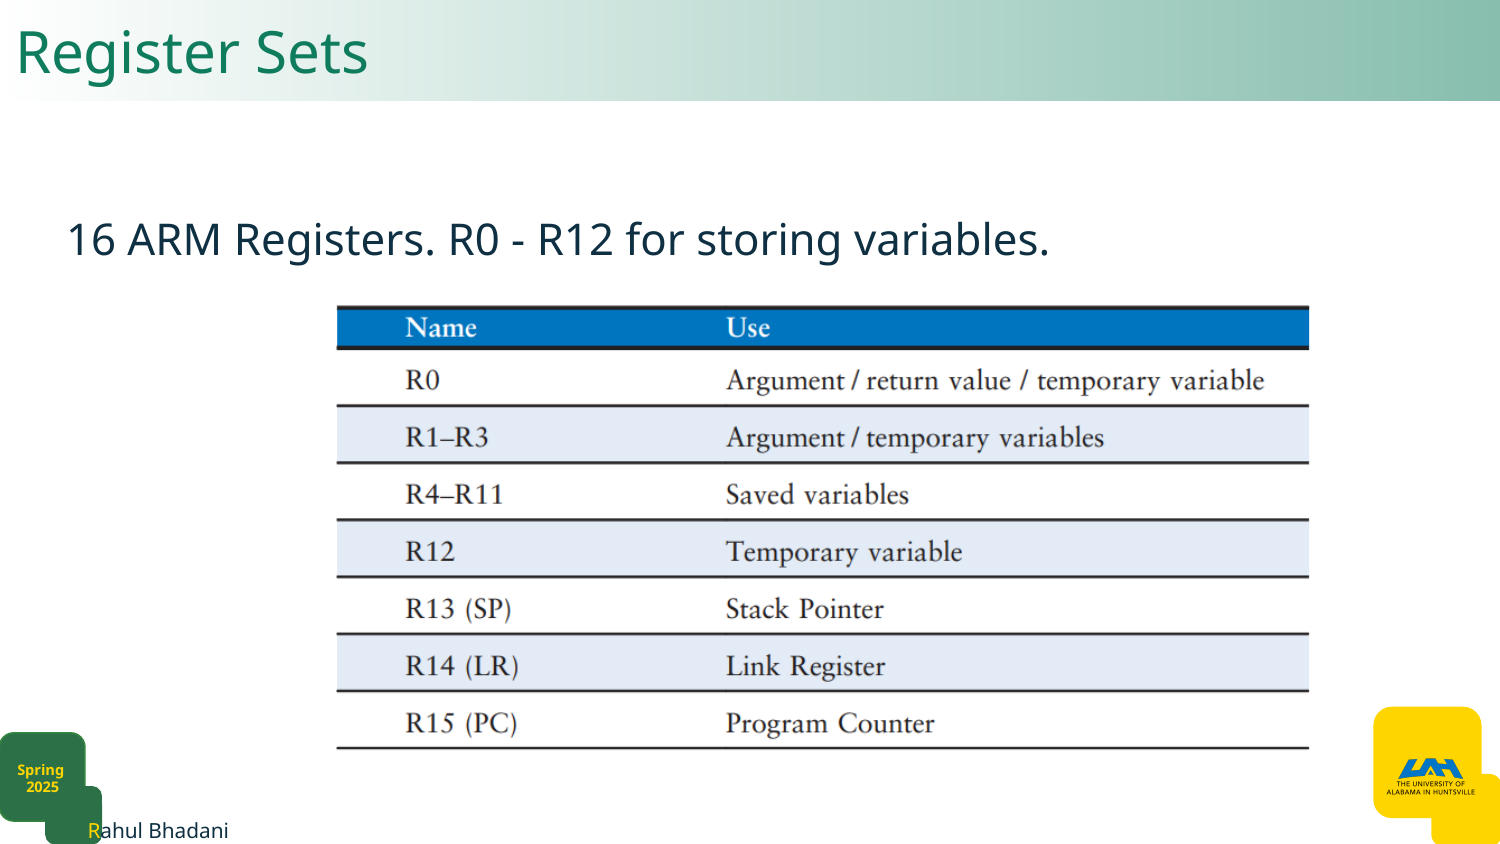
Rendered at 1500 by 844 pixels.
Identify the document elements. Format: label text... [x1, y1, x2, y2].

title Register Sets [0, 0, 1500, 101]
picture [326, 293, 1317, 756]
picture [1386, 758, 1475, 795]
list 16 ARM Registers. R0 - R12 for storing variables. [51, 189, 1449, 750]
